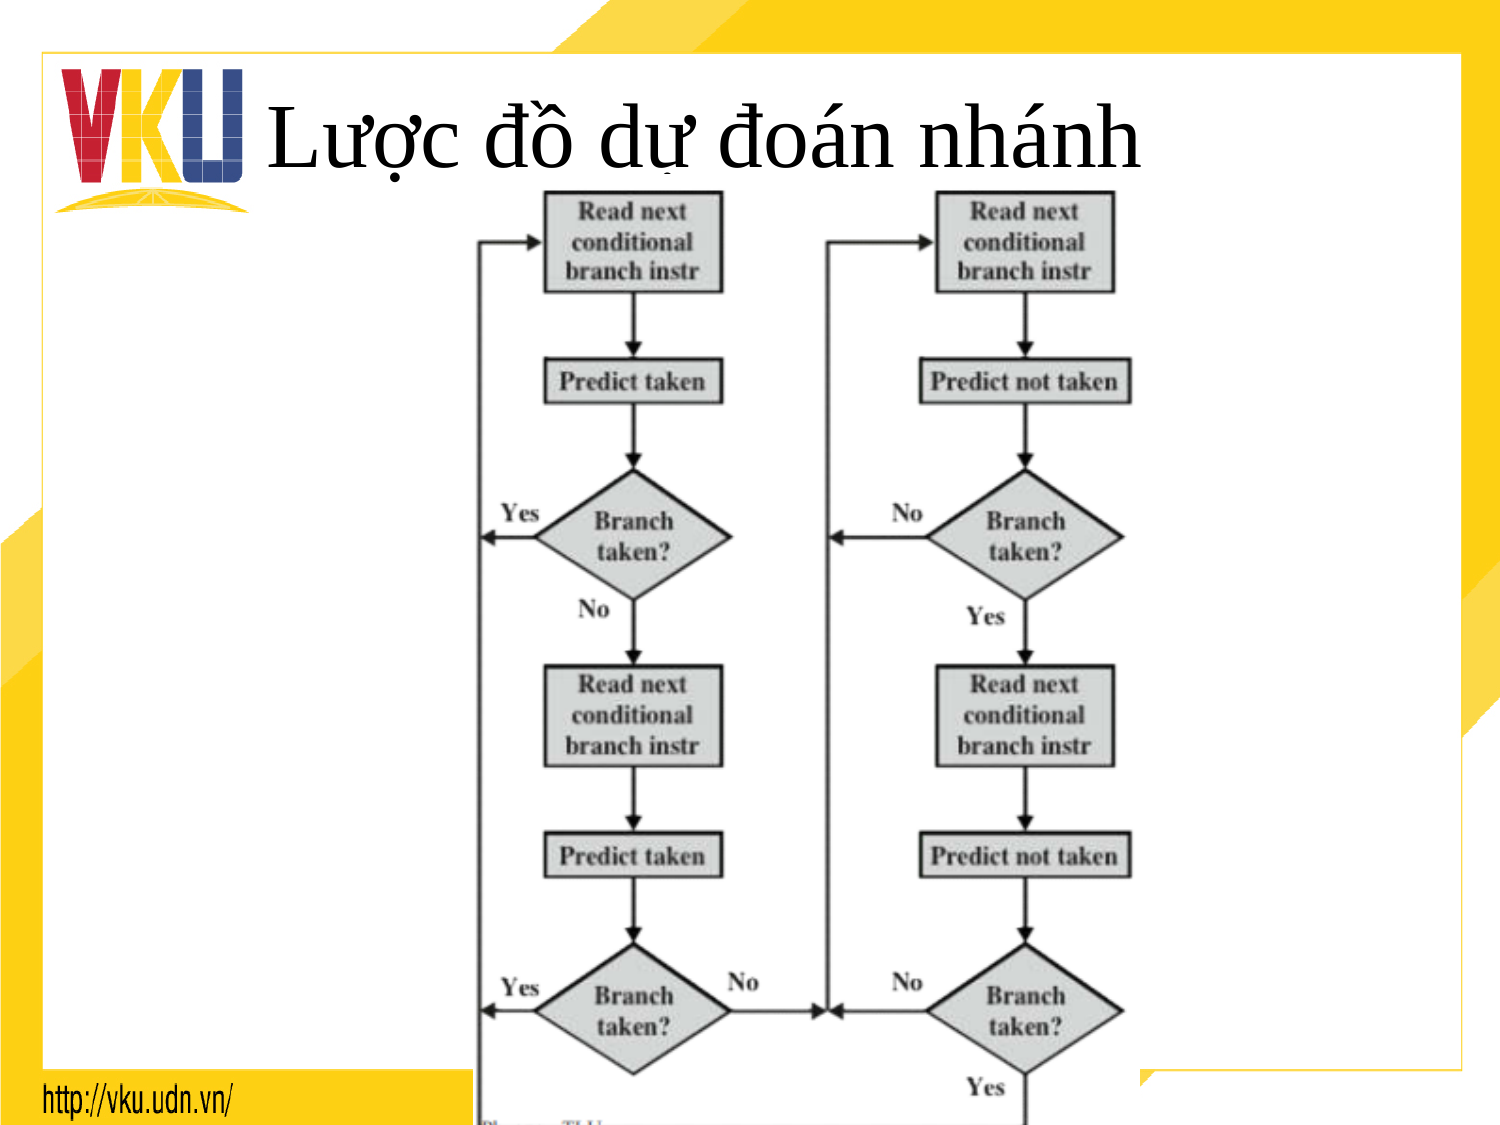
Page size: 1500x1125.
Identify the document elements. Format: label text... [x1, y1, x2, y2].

picture [0, 0, 1500, 1125]
title Lược đồ dự đoán nhánh [251, 59, 1397, 216]
